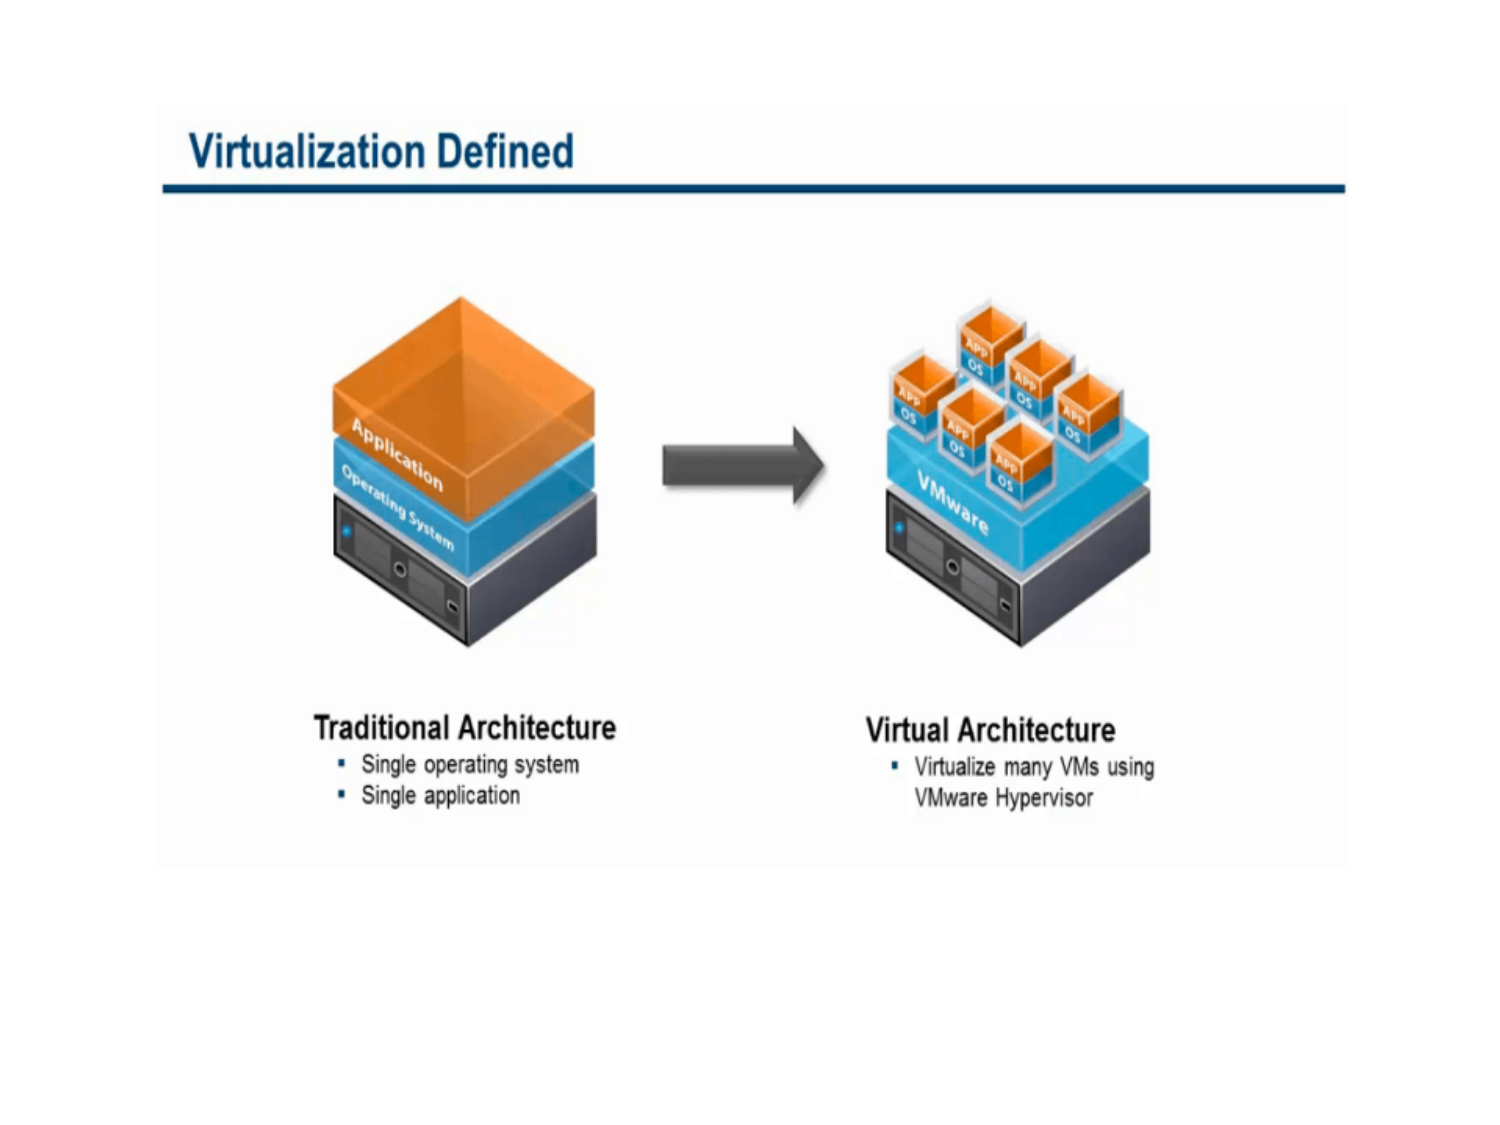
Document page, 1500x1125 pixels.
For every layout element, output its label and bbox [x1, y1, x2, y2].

picture [157, 88, 1349, 869]
